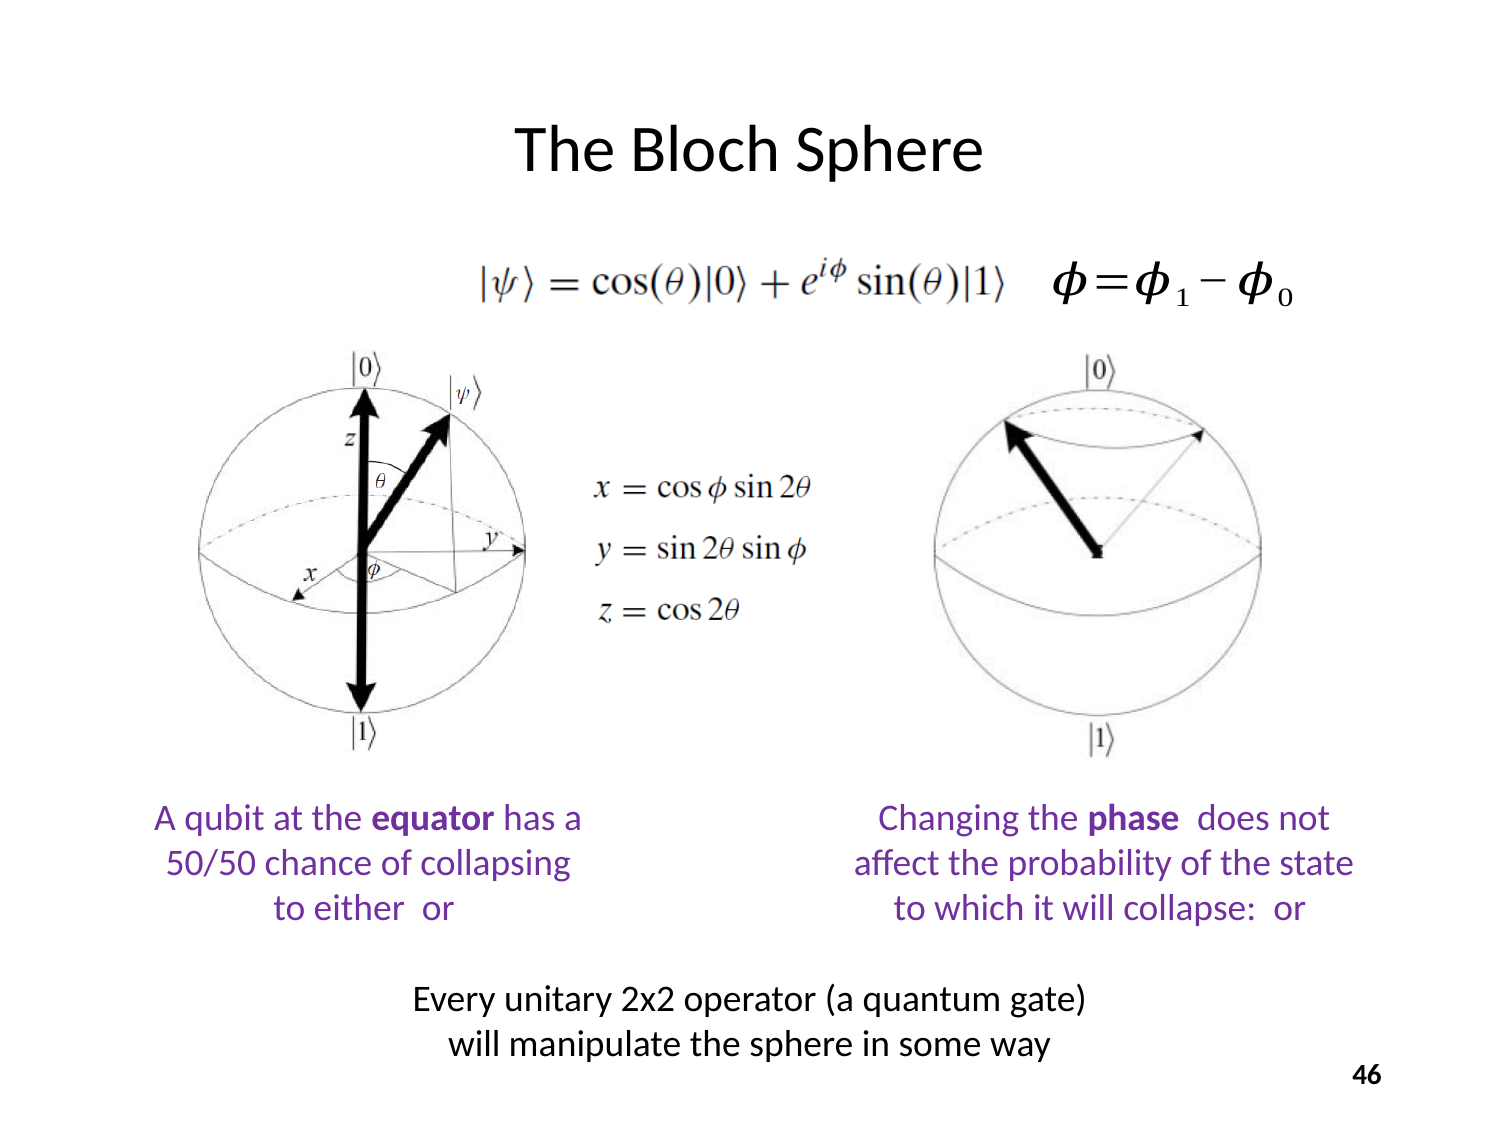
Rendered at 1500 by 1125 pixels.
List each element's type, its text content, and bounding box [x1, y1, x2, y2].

picture [458, 243, 1295, 771]
title The Bloch Sphere [103, 59, 1397, 241]
slide_number 46 [1059, 1042, 1397, 1103]
picture [580, 463, 841, 635]
picture [189, 333, 548, 764]
text_box Every unitary 2x2 operator (a quantum gate) will manipulate the sphere in some way [393, 966, 1107, 1072]
